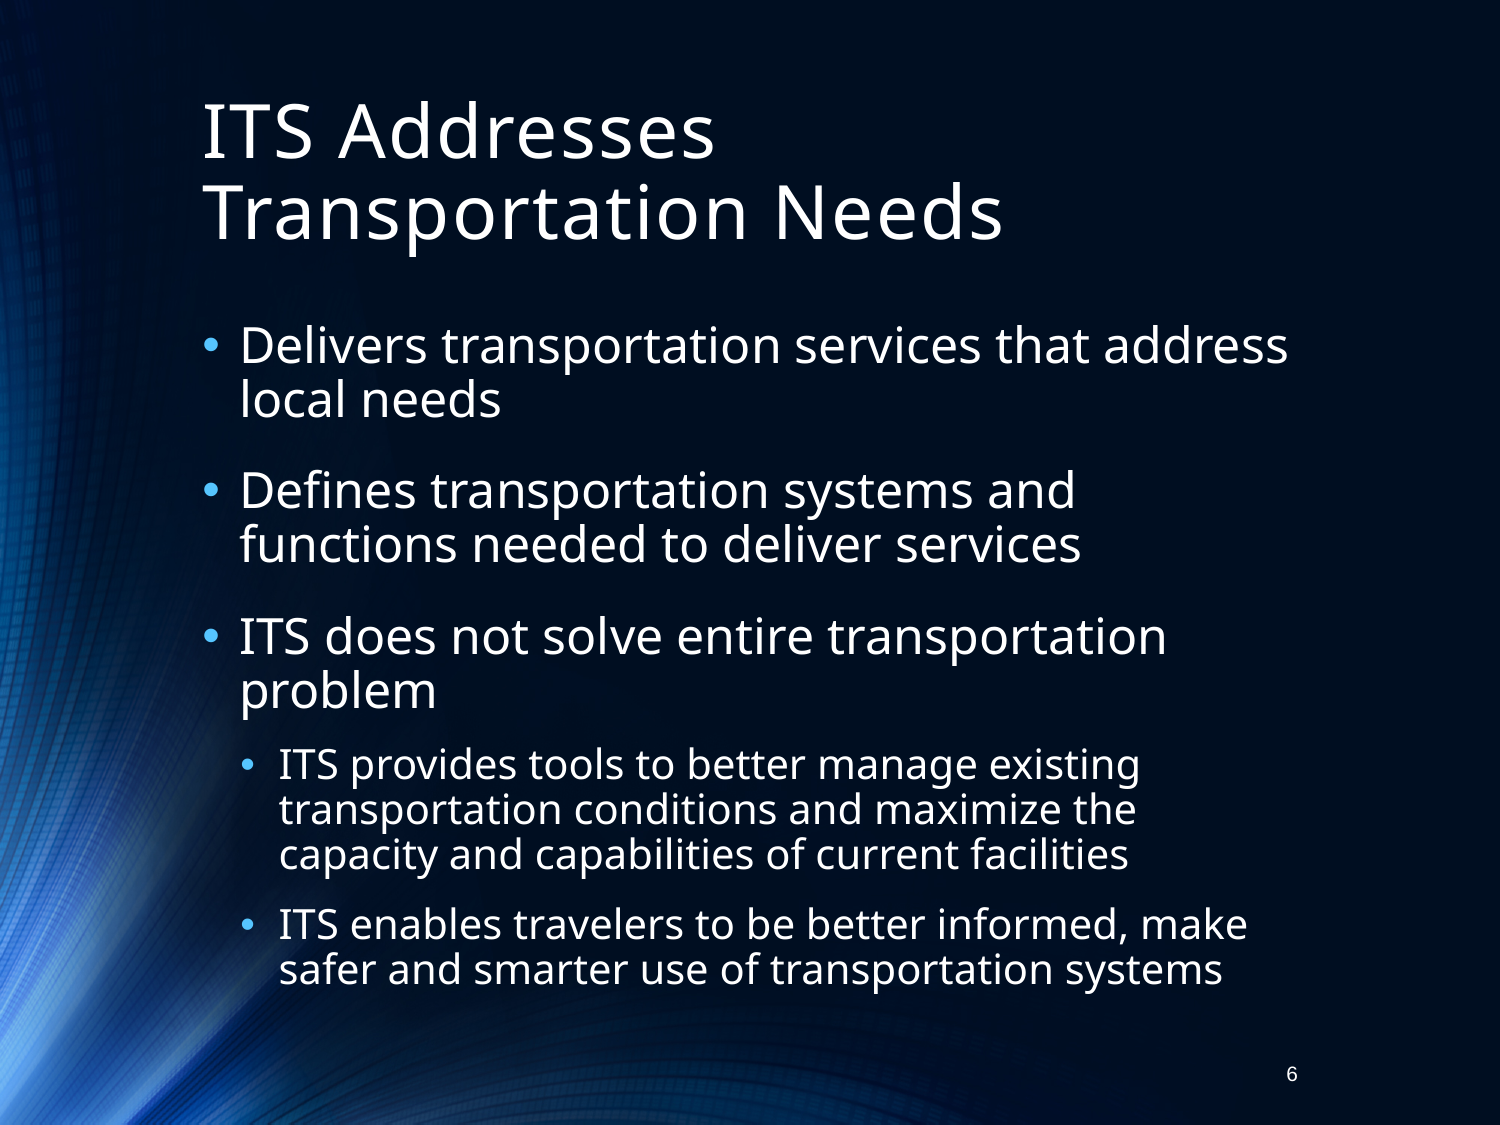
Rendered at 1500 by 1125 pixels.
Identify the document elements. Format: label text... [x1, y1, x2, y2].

list Delivers transportation services that address local needs Defines transportation systems and functions needed to deliver services ITS does not solve entire transportation problem ITS provides tools to better manage existing transportation conditions and maximize the capacity and capabilities of current facilities ITS enables travelers to be better informed, make safer and smarter use of transportation systems [187, 312, 1312, 988]
picture [0, 0, 1500, 1125]
slide_number 6 [1209, 1050, 1313, 1096]
title ITS Addresses Transportation Needs [187, 62, 1313, 288]
